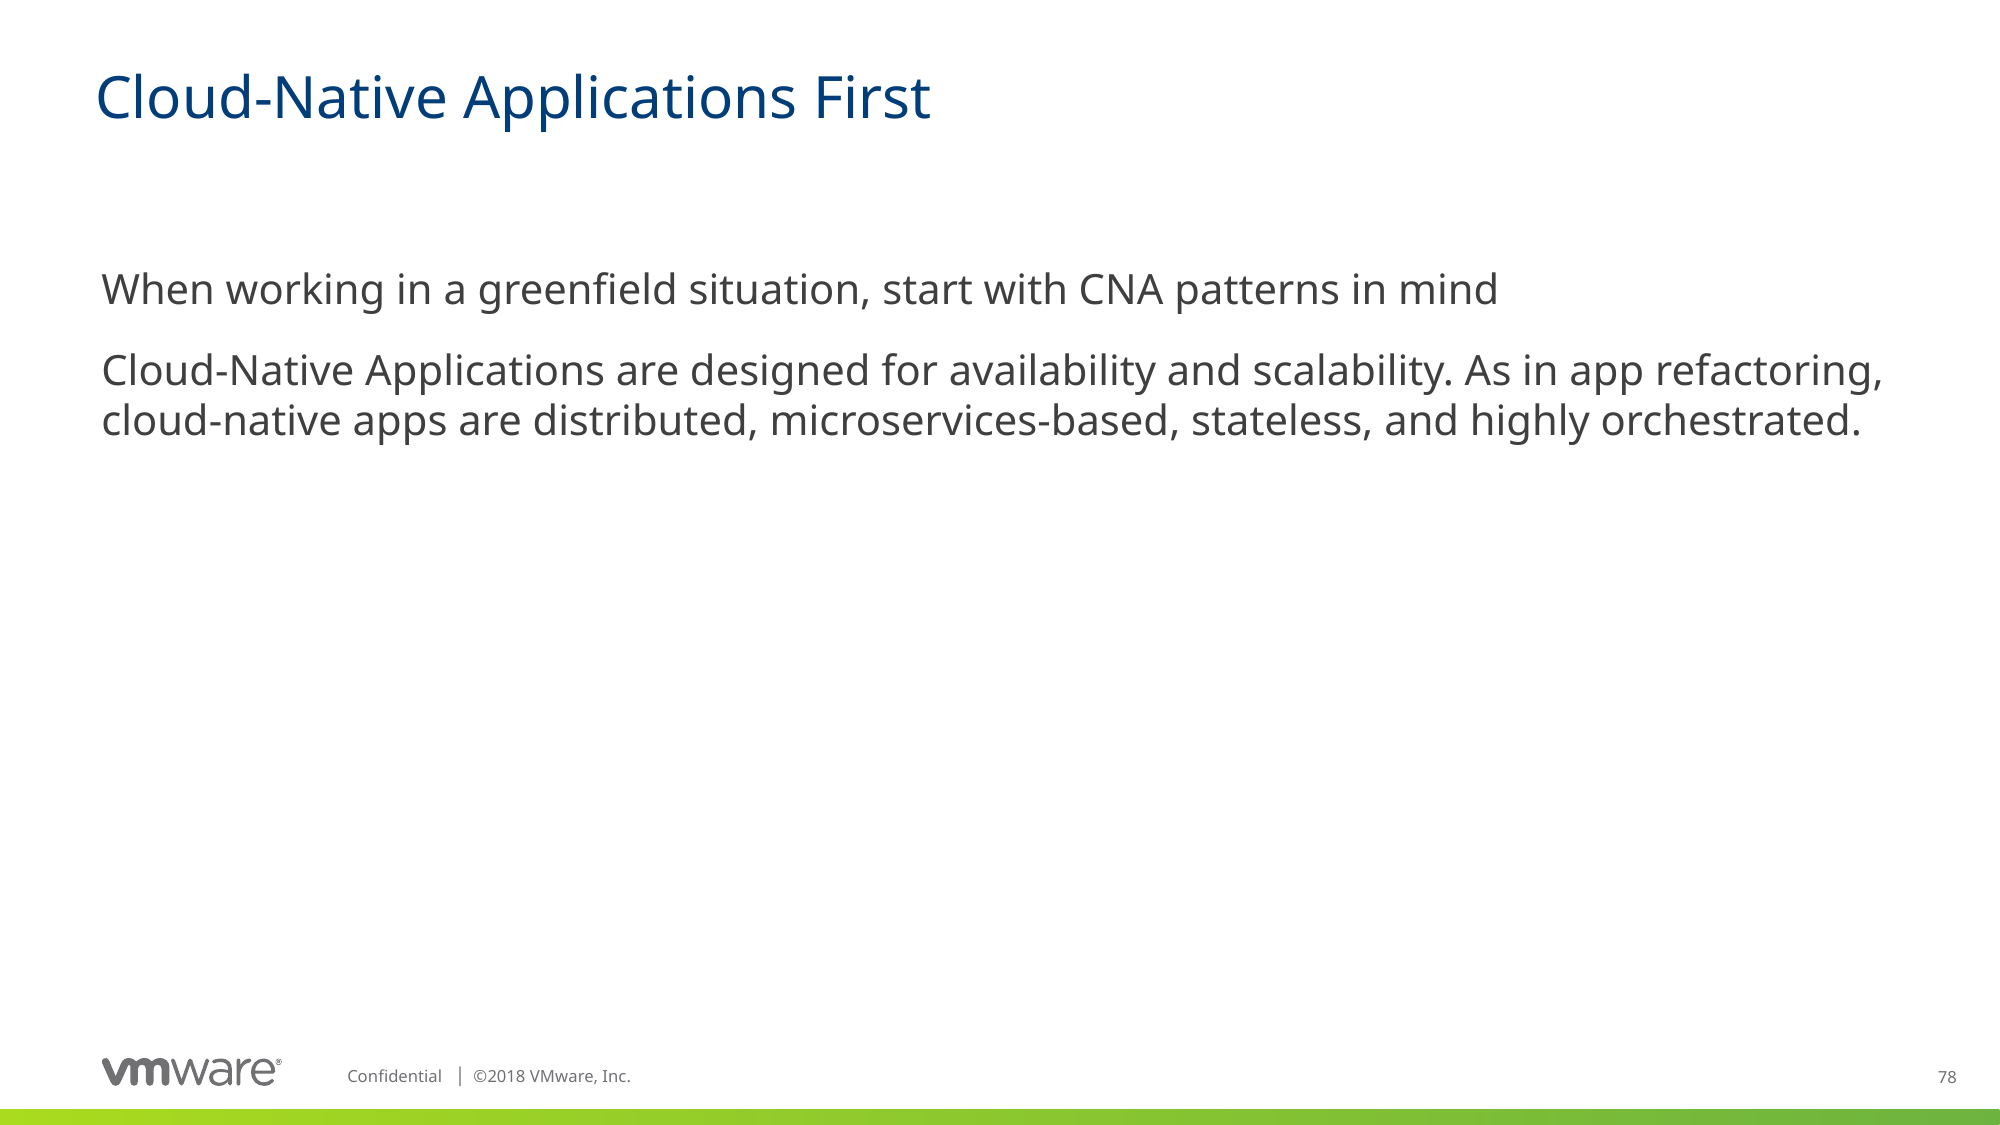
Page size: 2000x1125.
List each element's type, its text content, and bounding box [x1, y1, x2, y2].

list When working in a greenfield situation, start with CNA patterns in mind Cloud-Native Applications are designed for availability and scalability. As in app refactoring, cloud-native apps are distributed, microservices-based, stateless, and highly orchestrated. [101, 262, 1902, 1013]
title Cloud-Native Applications First [95, 67, 1900, 131]
